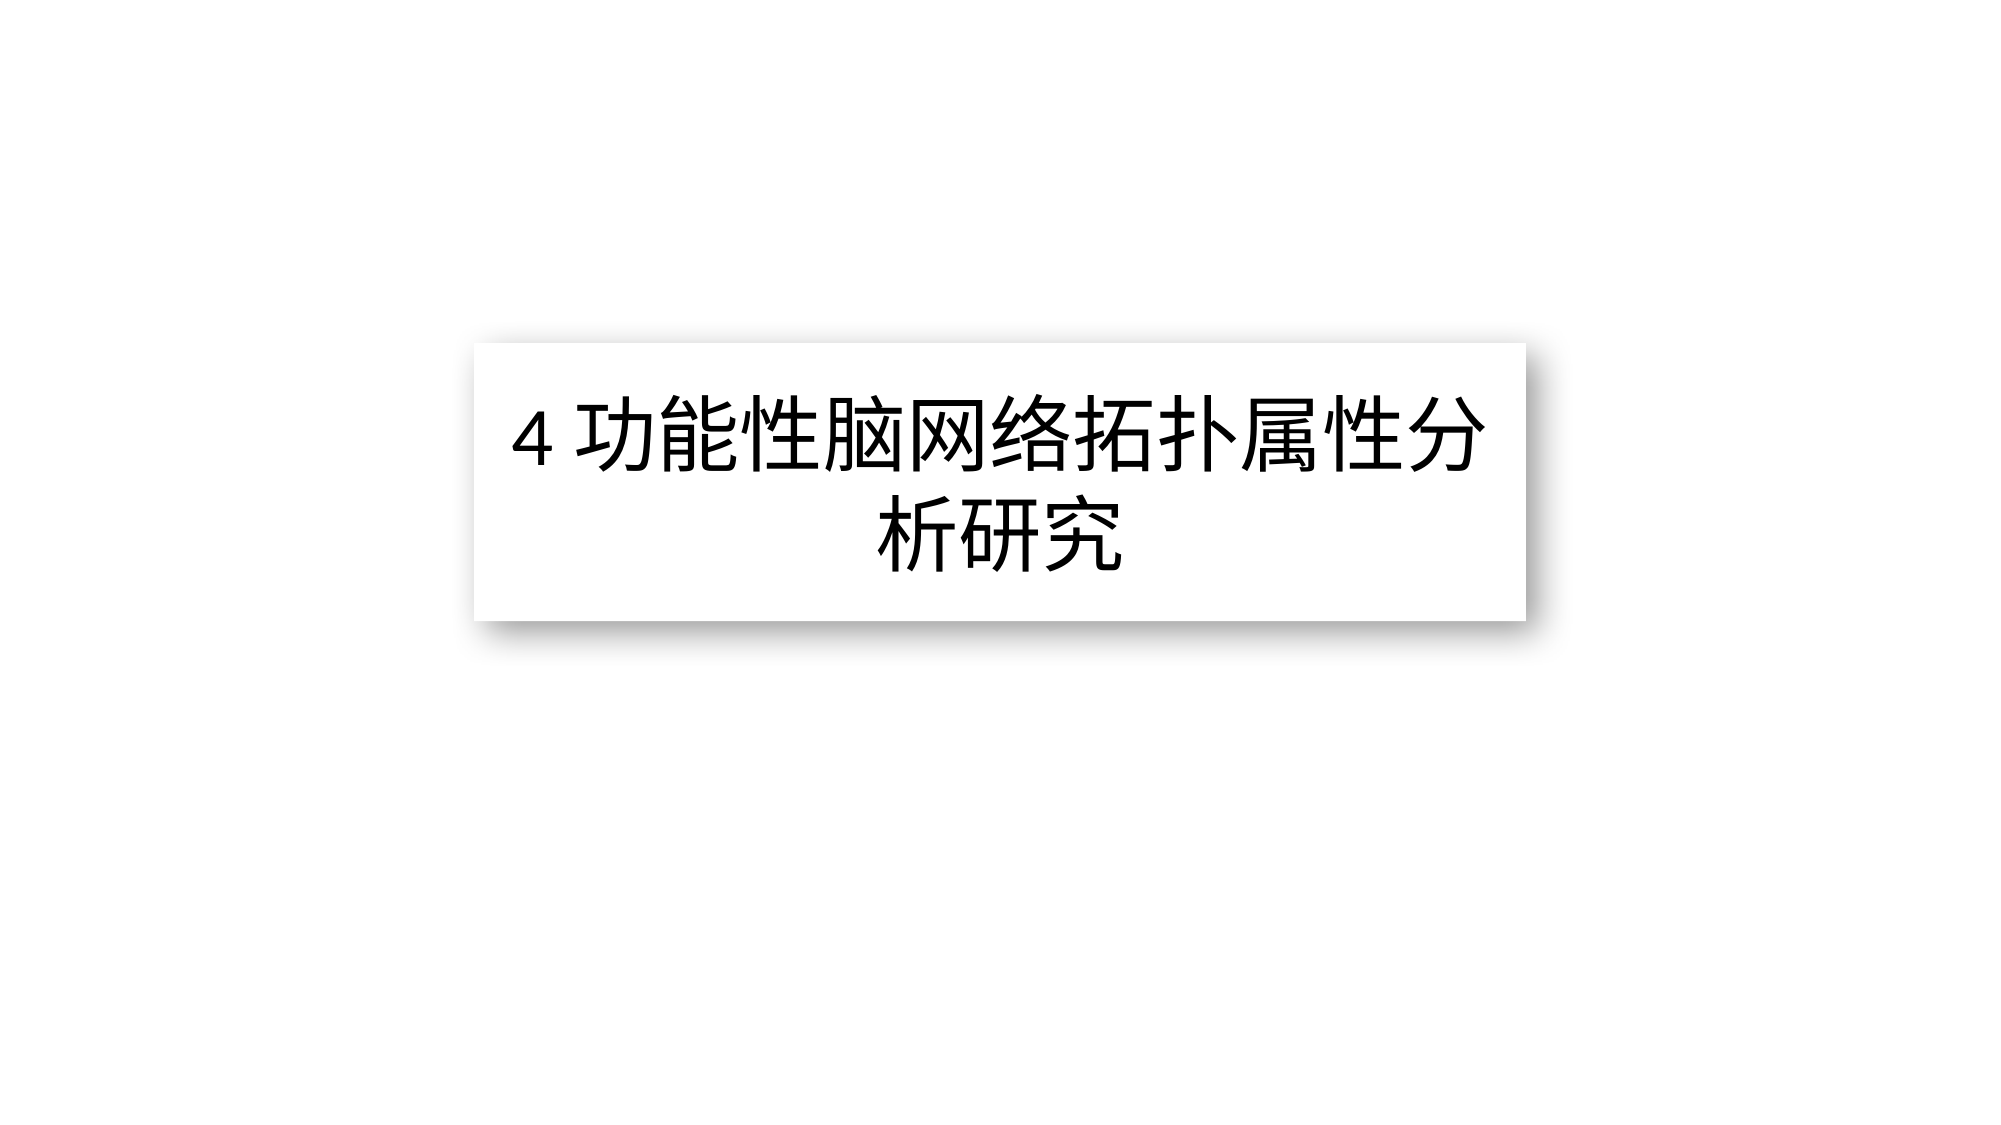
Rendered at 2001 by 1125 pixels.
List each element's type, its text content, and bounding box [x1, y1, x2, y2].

text_box 4功能性脑网络拓扑属性分析研究 [473, 342, 1527, 622]
